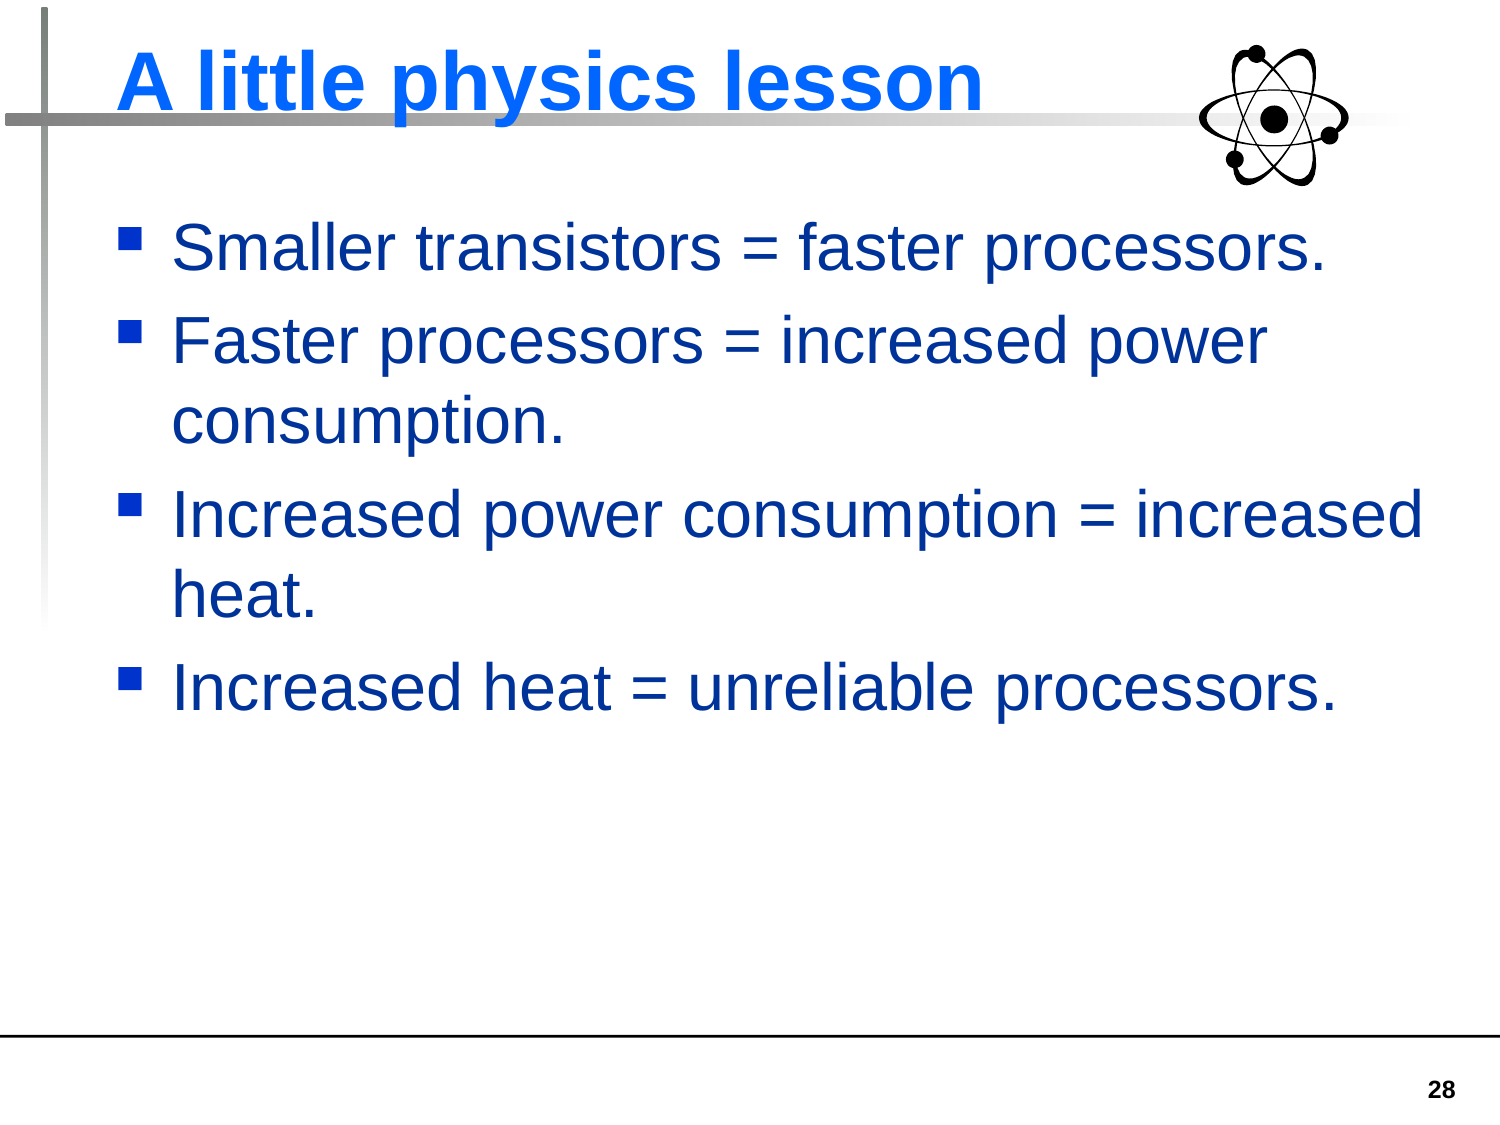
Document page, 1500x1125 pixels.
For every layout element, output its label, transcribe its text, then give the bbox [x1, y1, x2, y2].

picture [1198, 42, 1349, 193]
list Smaller transistors = faster processors. Faster processors = increased power consumption. Increased power consumption = increased heat. Increased heat = unreliable processors. [100, 196, 1458, 1012]
title A little physics lesson [100, 19, 1459, 135]
